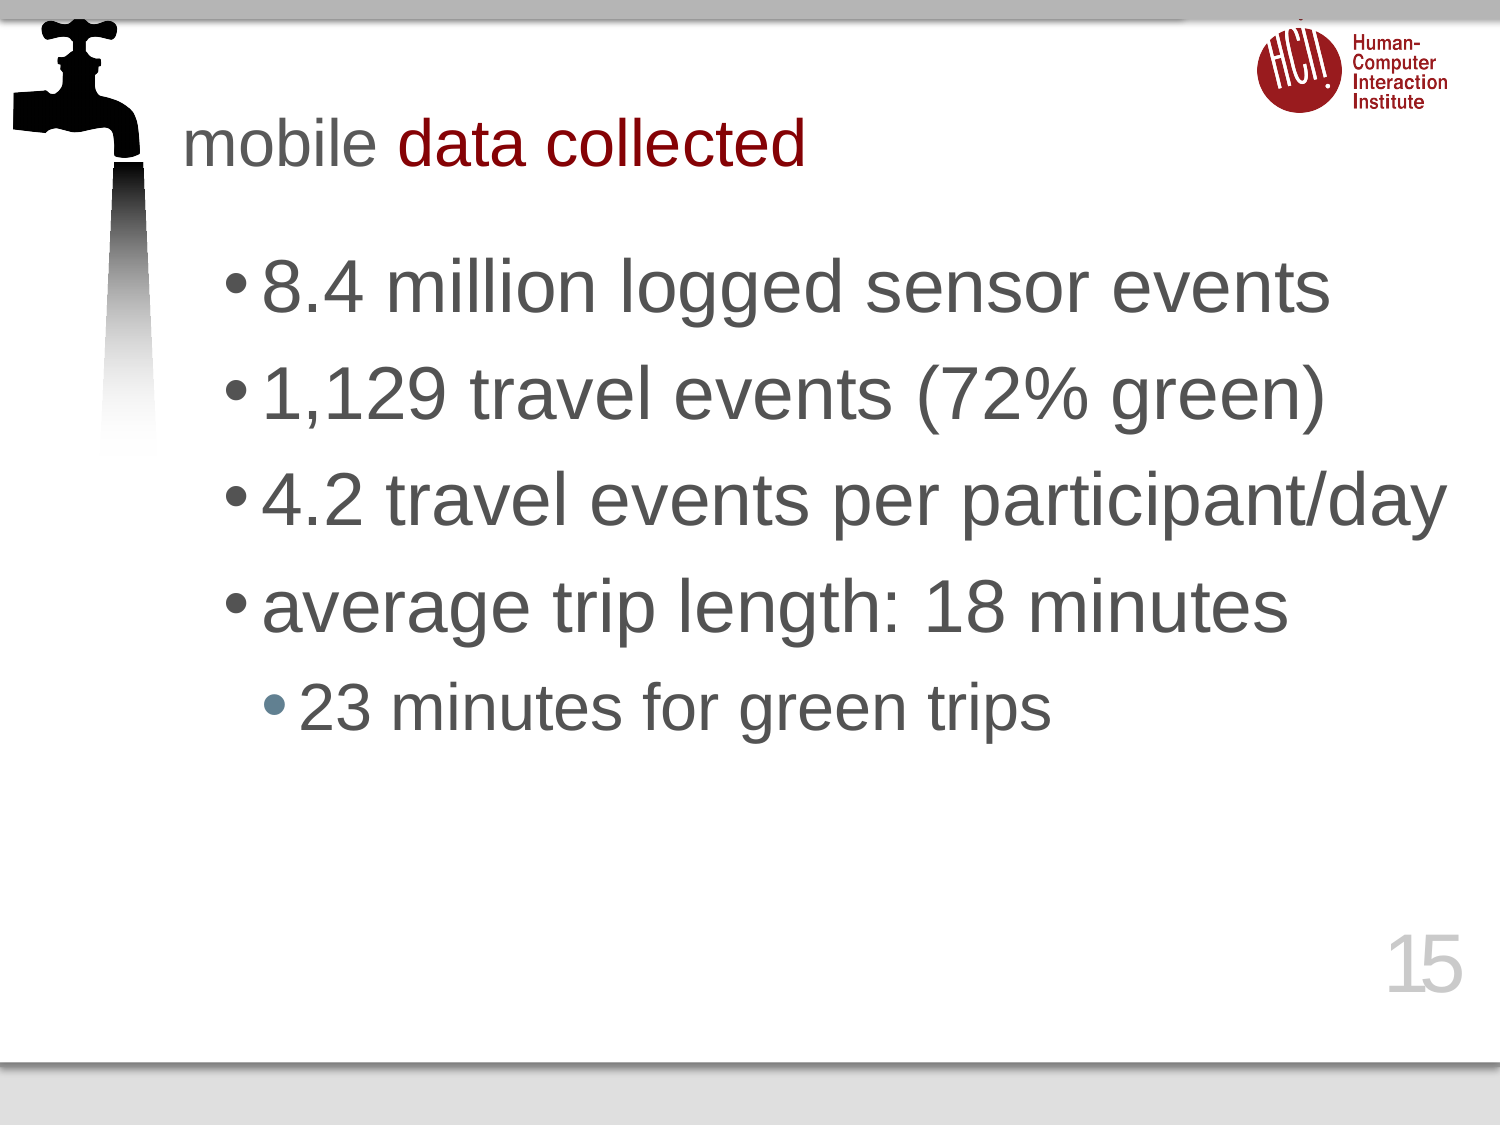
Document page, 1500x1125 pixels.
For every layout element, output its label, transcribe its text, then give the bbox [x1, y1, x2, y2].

list 8.4 million logged sensor events 1,129 travel events (72% green) 4.2 travel events per participant/day average trip length: 18 minutes 23 minutes for green trips [223, 237, 1500, 1055]
slide_number 15 [1369, 924, 1479, 1009]
title mobile data collected [182, 75, 1500, 188]
picture [1257, 20, 1447, 75]
picture [13, 20, 140, 158]
